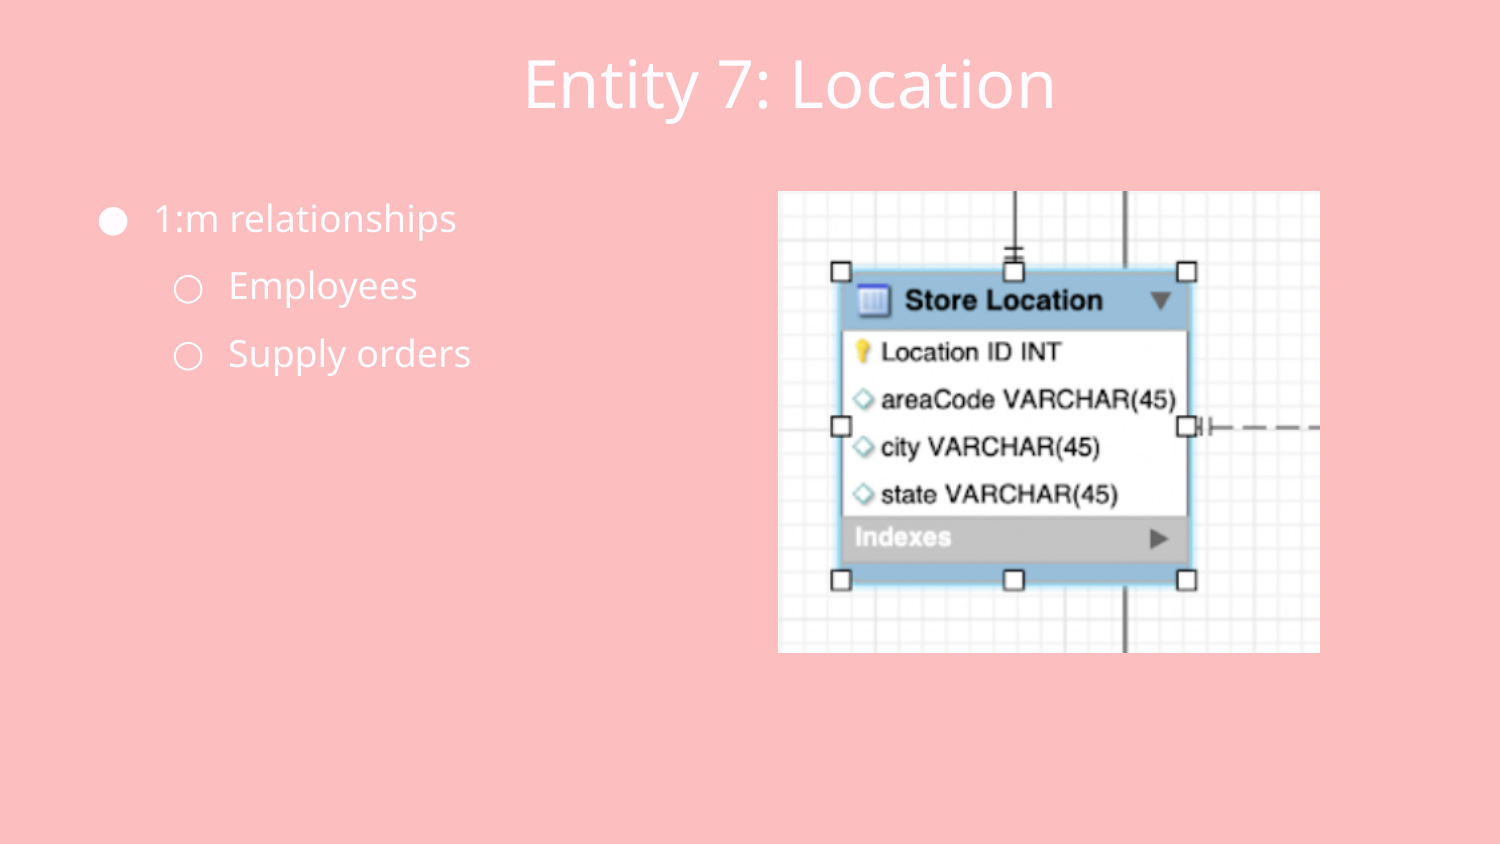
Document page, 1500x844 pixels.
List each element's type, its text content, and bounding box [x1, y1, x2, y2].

text_box 1:m relationships Employees Supply orders [63, 157, 894, 805]
picture [778, 191, 1321, 653]
text_box Entity 7: Location [63, 26, 1470, 158]
